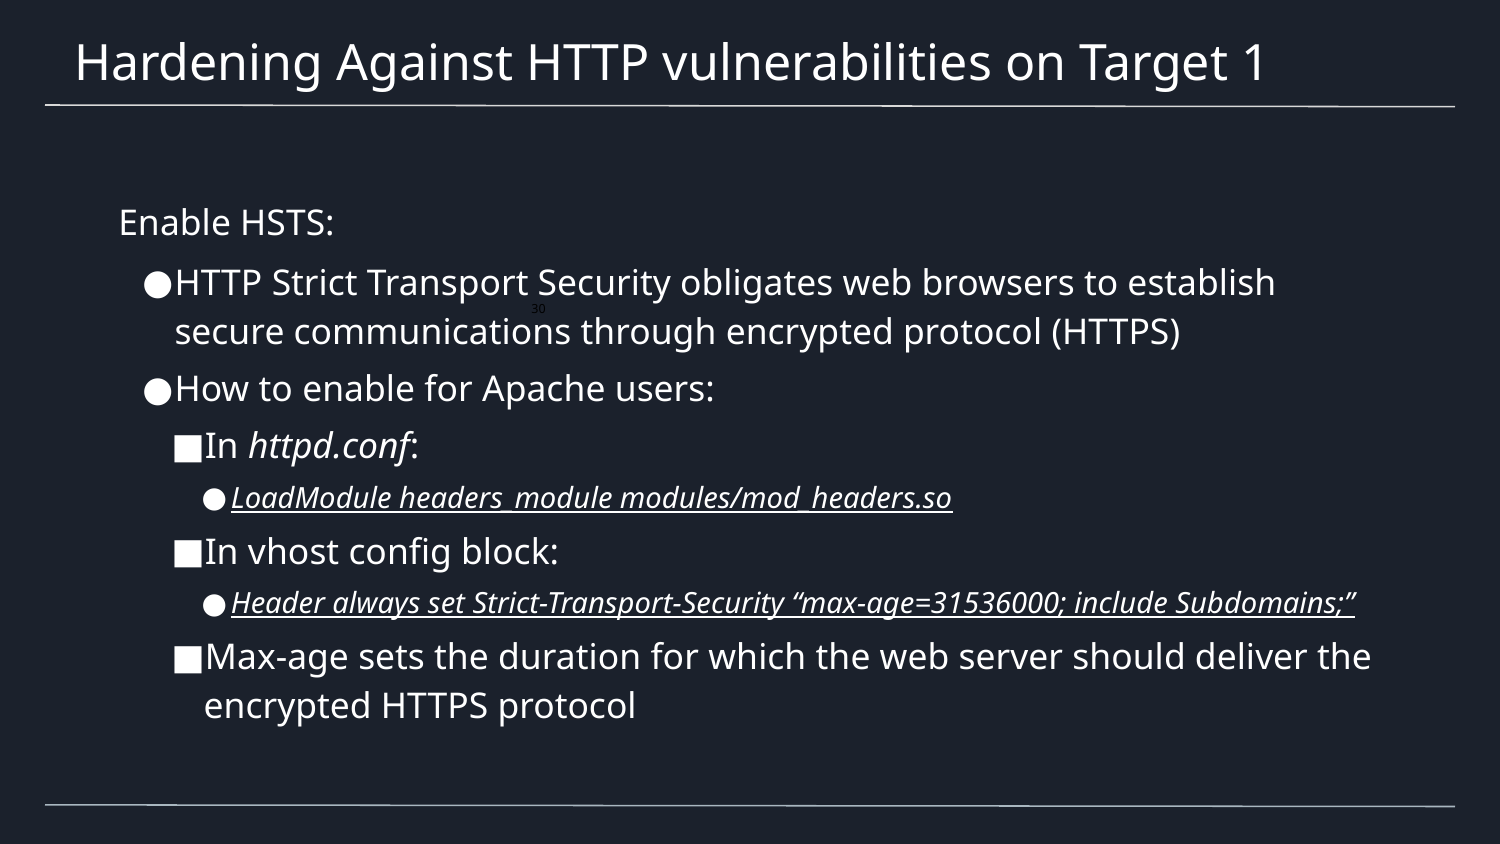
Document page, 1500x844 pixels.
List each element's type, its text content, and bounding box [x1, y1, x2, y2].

list Enable HSTS: HTTP Strict Transport Security obligates web browsers to establish secure communications through encrypted protocol (HTTPS) How to enable for Apache users: In httpd.conf: LoadModule headers_module modules/mod_headers.so In vhost config block: Header always set Strict-Transport-Security “max-age=31536000; include Subdomains;” Max-age sets the duration for which the web server should deliver the encrypted HTTPS protocol [43, 141, 1455, 749]
title Hardening Against HTTP vulnerabilities on Target 1 [0, 0, 1464, 108]
